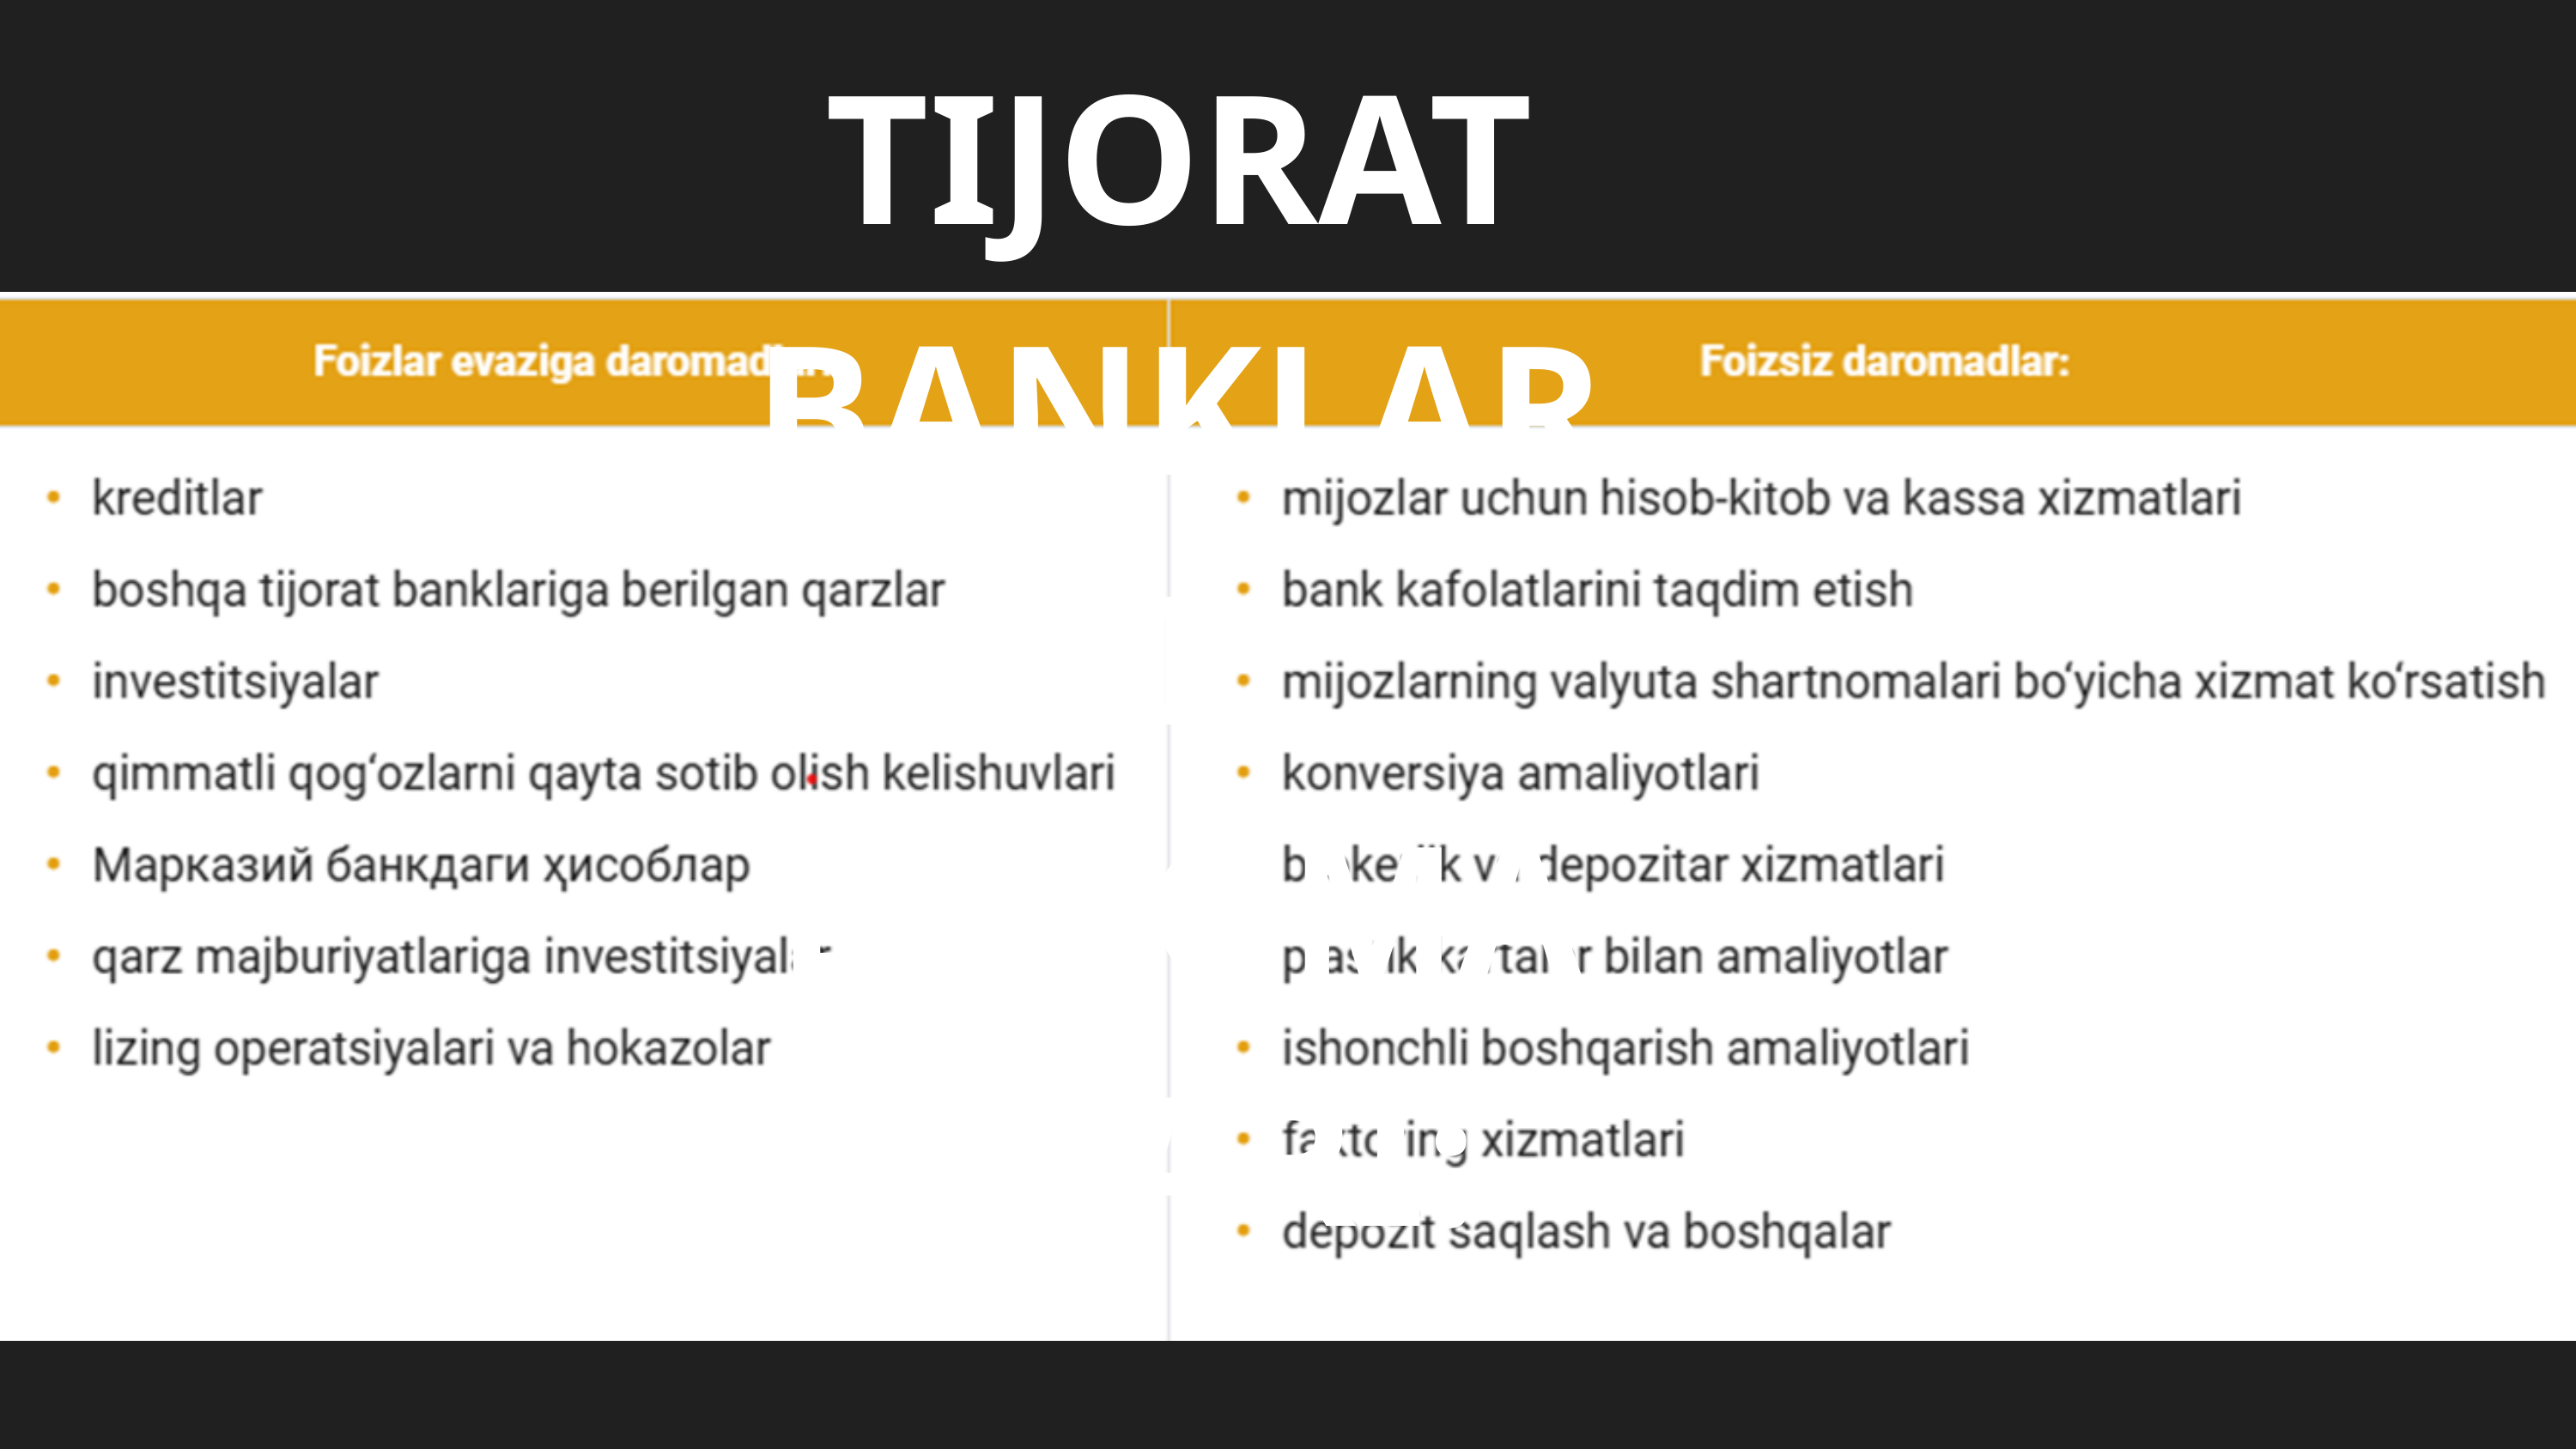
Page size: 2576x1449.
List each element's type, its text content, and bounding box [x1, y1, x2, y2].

text_box TIJORAT BANKLARI DAROMADLARI: [727, 9, 1631, 1262]
text_box [0, 292, 2576, 1341]
